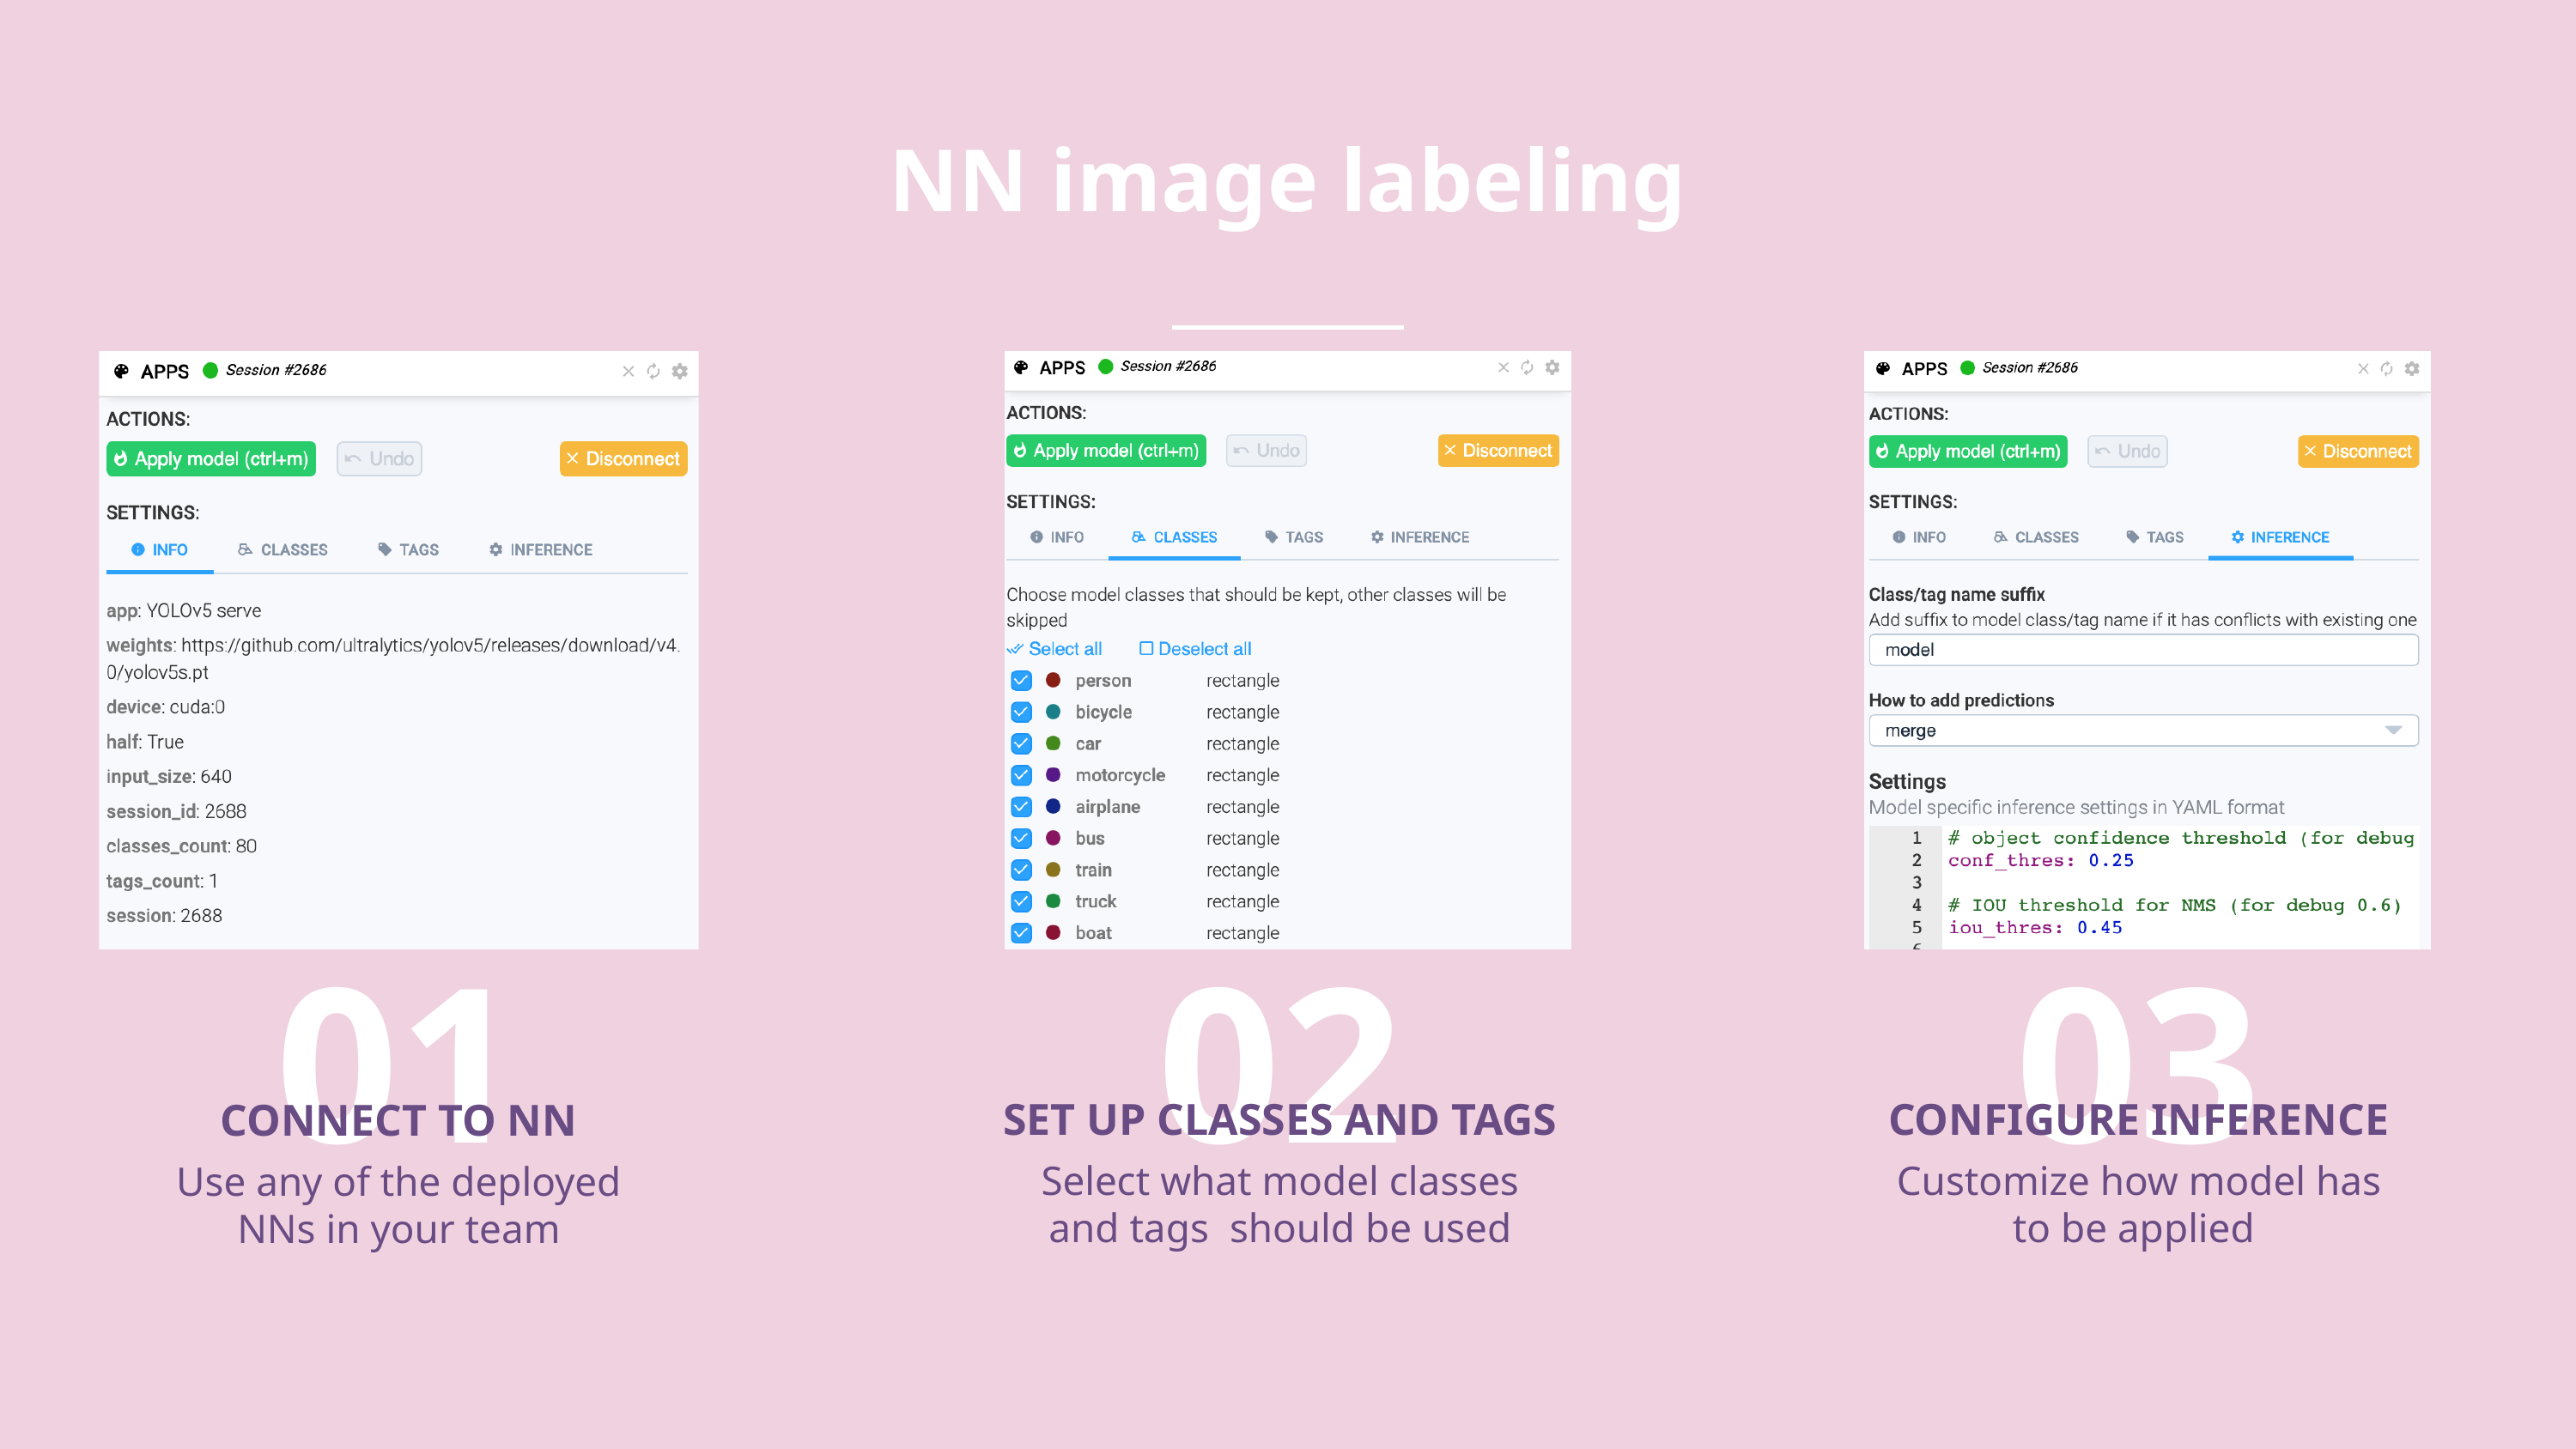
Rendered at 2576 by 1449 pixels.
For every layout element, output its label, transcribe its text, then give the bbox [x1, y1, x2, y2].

subtitle CONFIGURE INFERENCE [1753, 1066, 2525, 1165]
subtitle Select what model classes and tags should be used [988, 1165, 1572, 1228]
title 01 [110, 981, 688, 1067]
picture [1005, 351, 1571, 949]
subtitle SET UP CLASSES AND TAGS [894, 1066, 1667, 1165]
subtitle Use any of the deployed NNs in your team [107, 1131, 690, 1229]
picture [1864, 350, 2431, 950]
title 02 [988, 981, 1572, 1066]
picture [99, 351, 699, 949]
title NN image labeling [327, 63, 2249, 255]
title 03 [1847, 981, 2431, 1066]
subtitle Customize how model has to be applied [1847, 1130, 2431, 1228]
subtitle CONNECT TO NN [11, 1067, 787, 1165]
